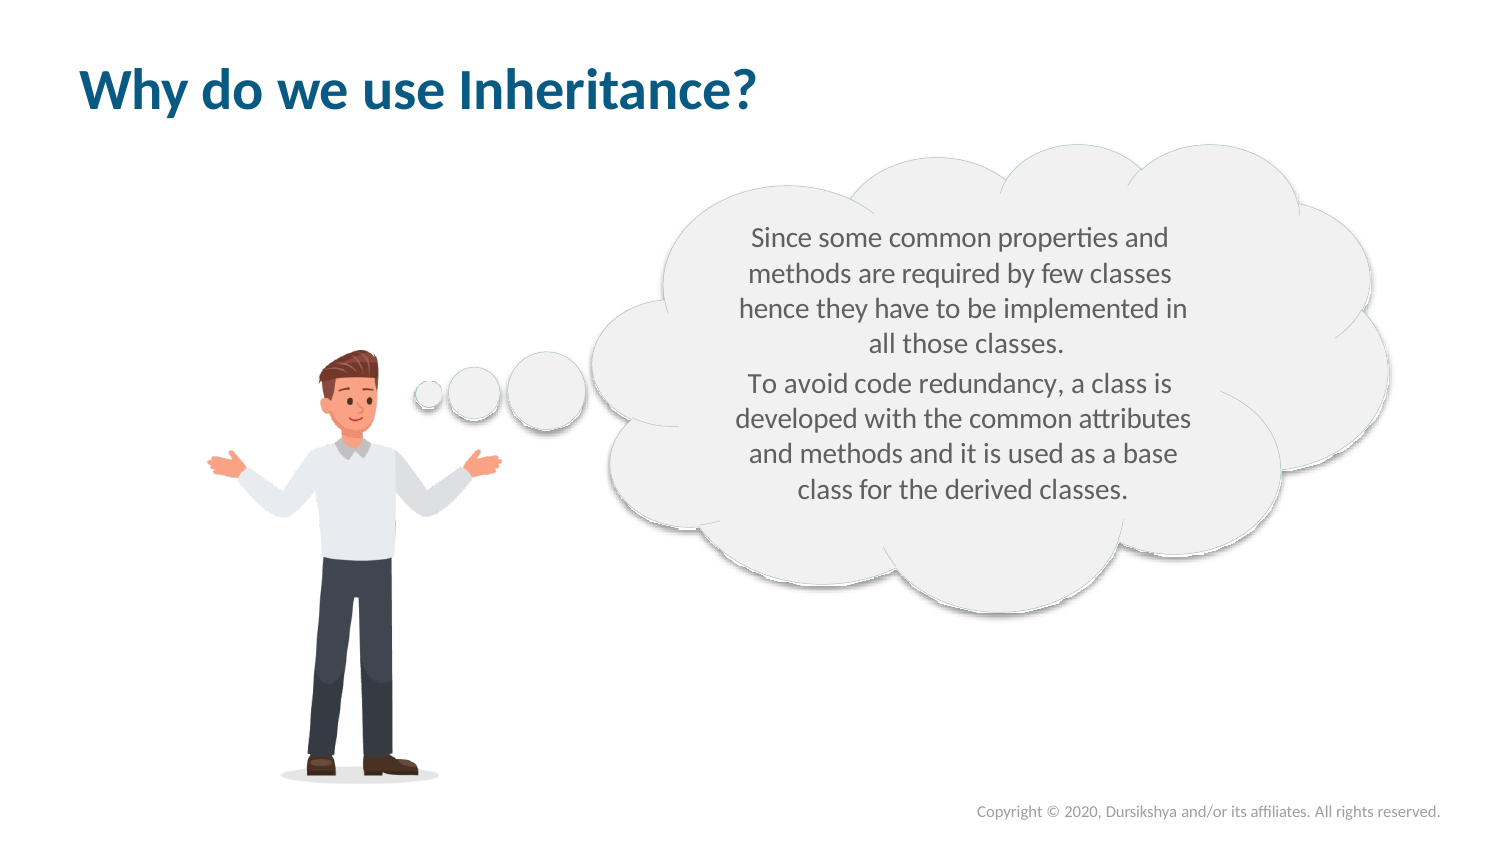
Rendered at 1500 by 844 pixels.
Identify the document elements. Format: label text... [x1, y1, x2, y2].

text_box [405, 141, 1397, 628]
title Why do we use Inheritance? [77, 49, 765, 193]
picture [206, 350, 503, 785]
footer Copyright © 2020, Dursikshya and/or its affiliates. All rights reserved. [975, 800, 1452, 844]
